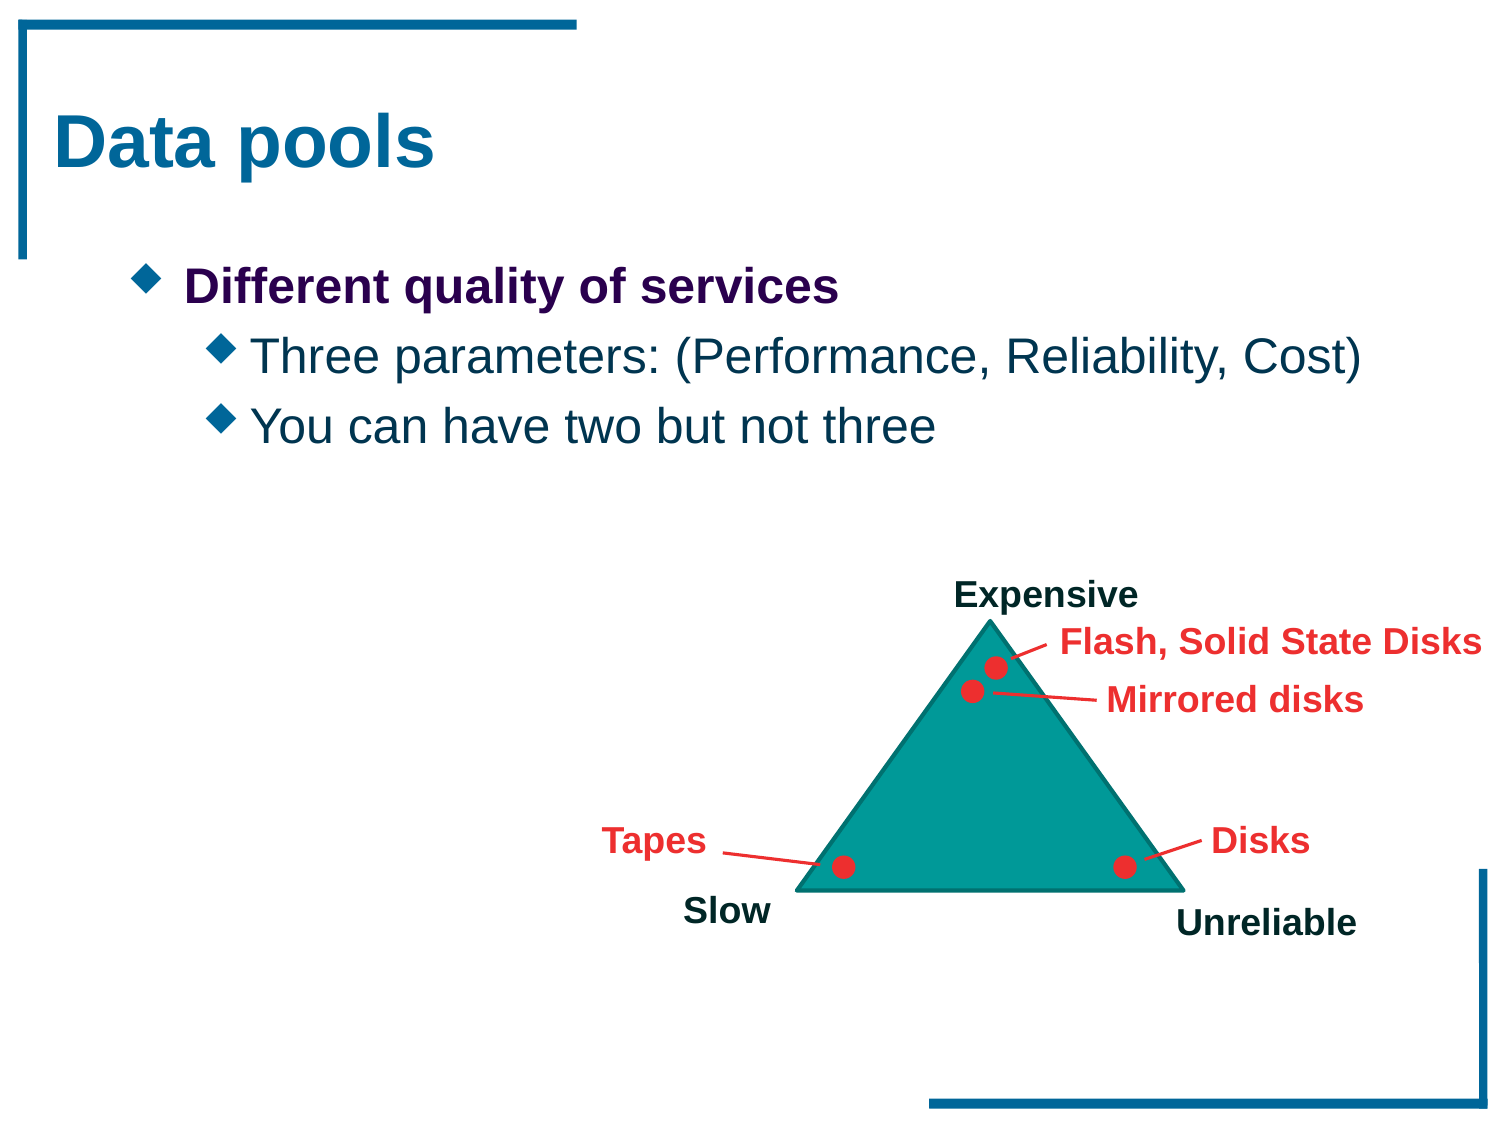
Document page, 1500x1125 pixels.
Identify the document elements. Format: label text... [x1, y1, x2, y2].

list Different quality of services Three parameters: (Performance, Reliability, Cost) You can have two but not three [112, 245, 1388, 975]
title Data pools [37, 32, 1500, 243]
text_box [585, 562, 1500, 952]
